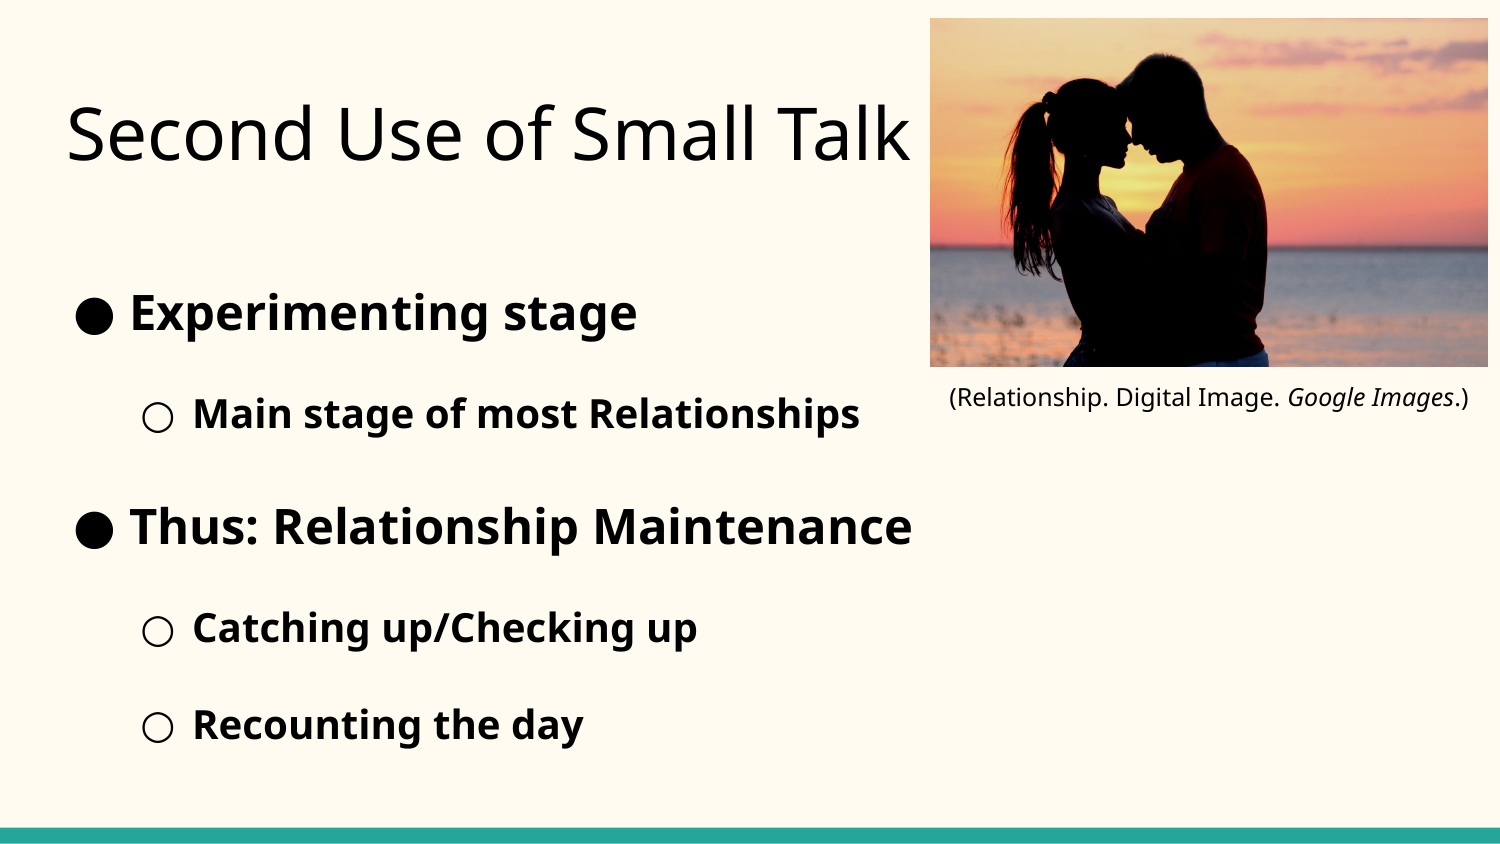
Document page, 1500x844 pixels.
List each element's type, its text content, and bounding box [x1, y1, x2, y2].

list Experimenting stage Main stage of most Relationships Thus: Relationship Maintenance Catching up/Checking up Recounting the day [51, 207, 1449, 766]
title Second Use of Small Talk [51, 72, 925, 174]
title (Relationship. Digital Image. Google Images.) [929, 374, 1489, 409]
picture [930, 18, 1488, 367]
